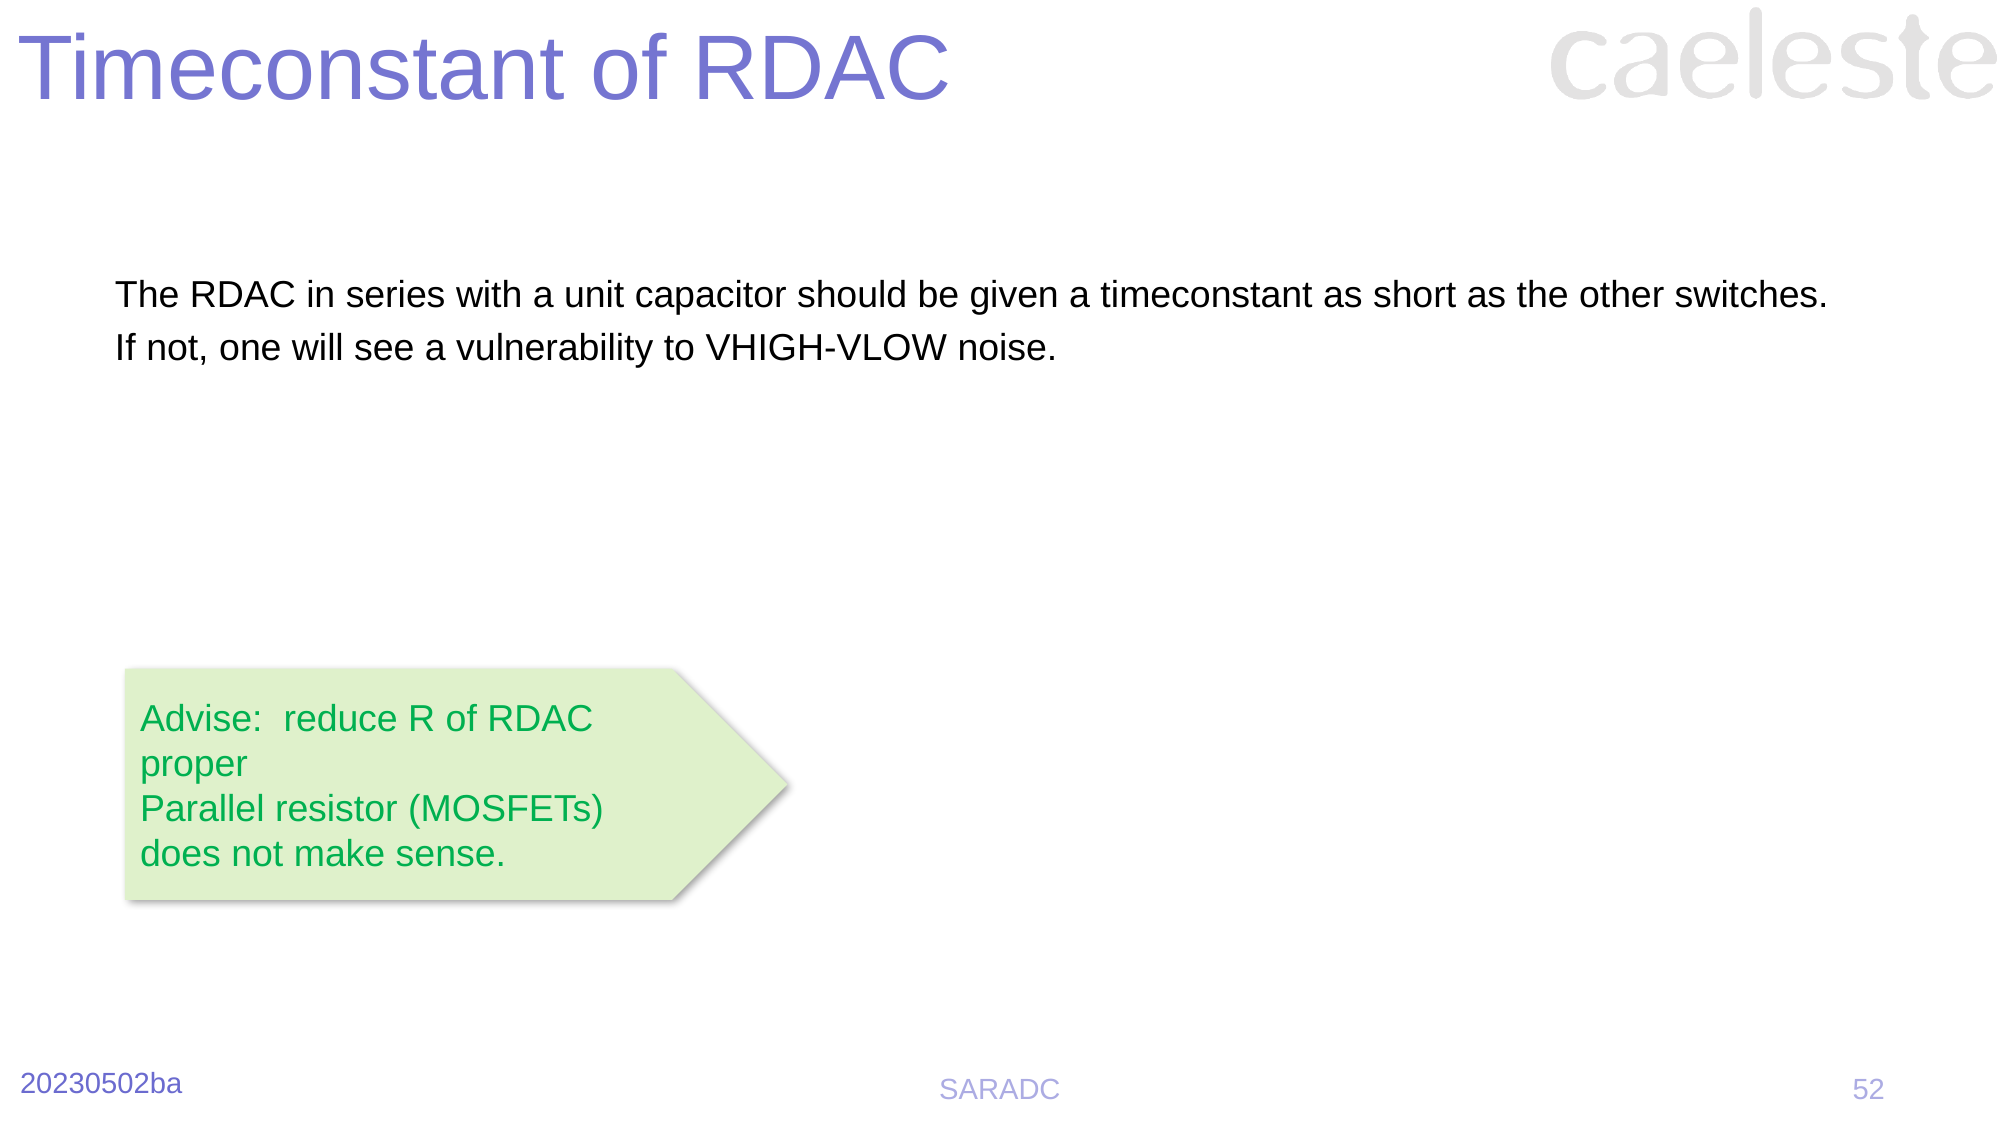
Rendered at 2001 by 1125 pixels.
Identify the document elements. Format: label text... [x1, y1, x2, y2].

footer SARADC [616, 1062, 1384, 1125]
list The RDAC in series with a unit capacitor should be given a timeconstant as short as the other switches. If not, one will see a vulnerability to VHIGH-VLOW noise. [99, 262, 1900, 1025]
text_box Advise: reduce R of RDAC proper Parallel resistor (MOSFETs) does not make sense. [124, 668, 788, 900]
title Timeconstant of RDAC [2, 0, 1803, 188]
text_box 20230502ba [5, 1057, 198, 1107]
slide_number 52 [1433, 1062, 1901, 1125]
